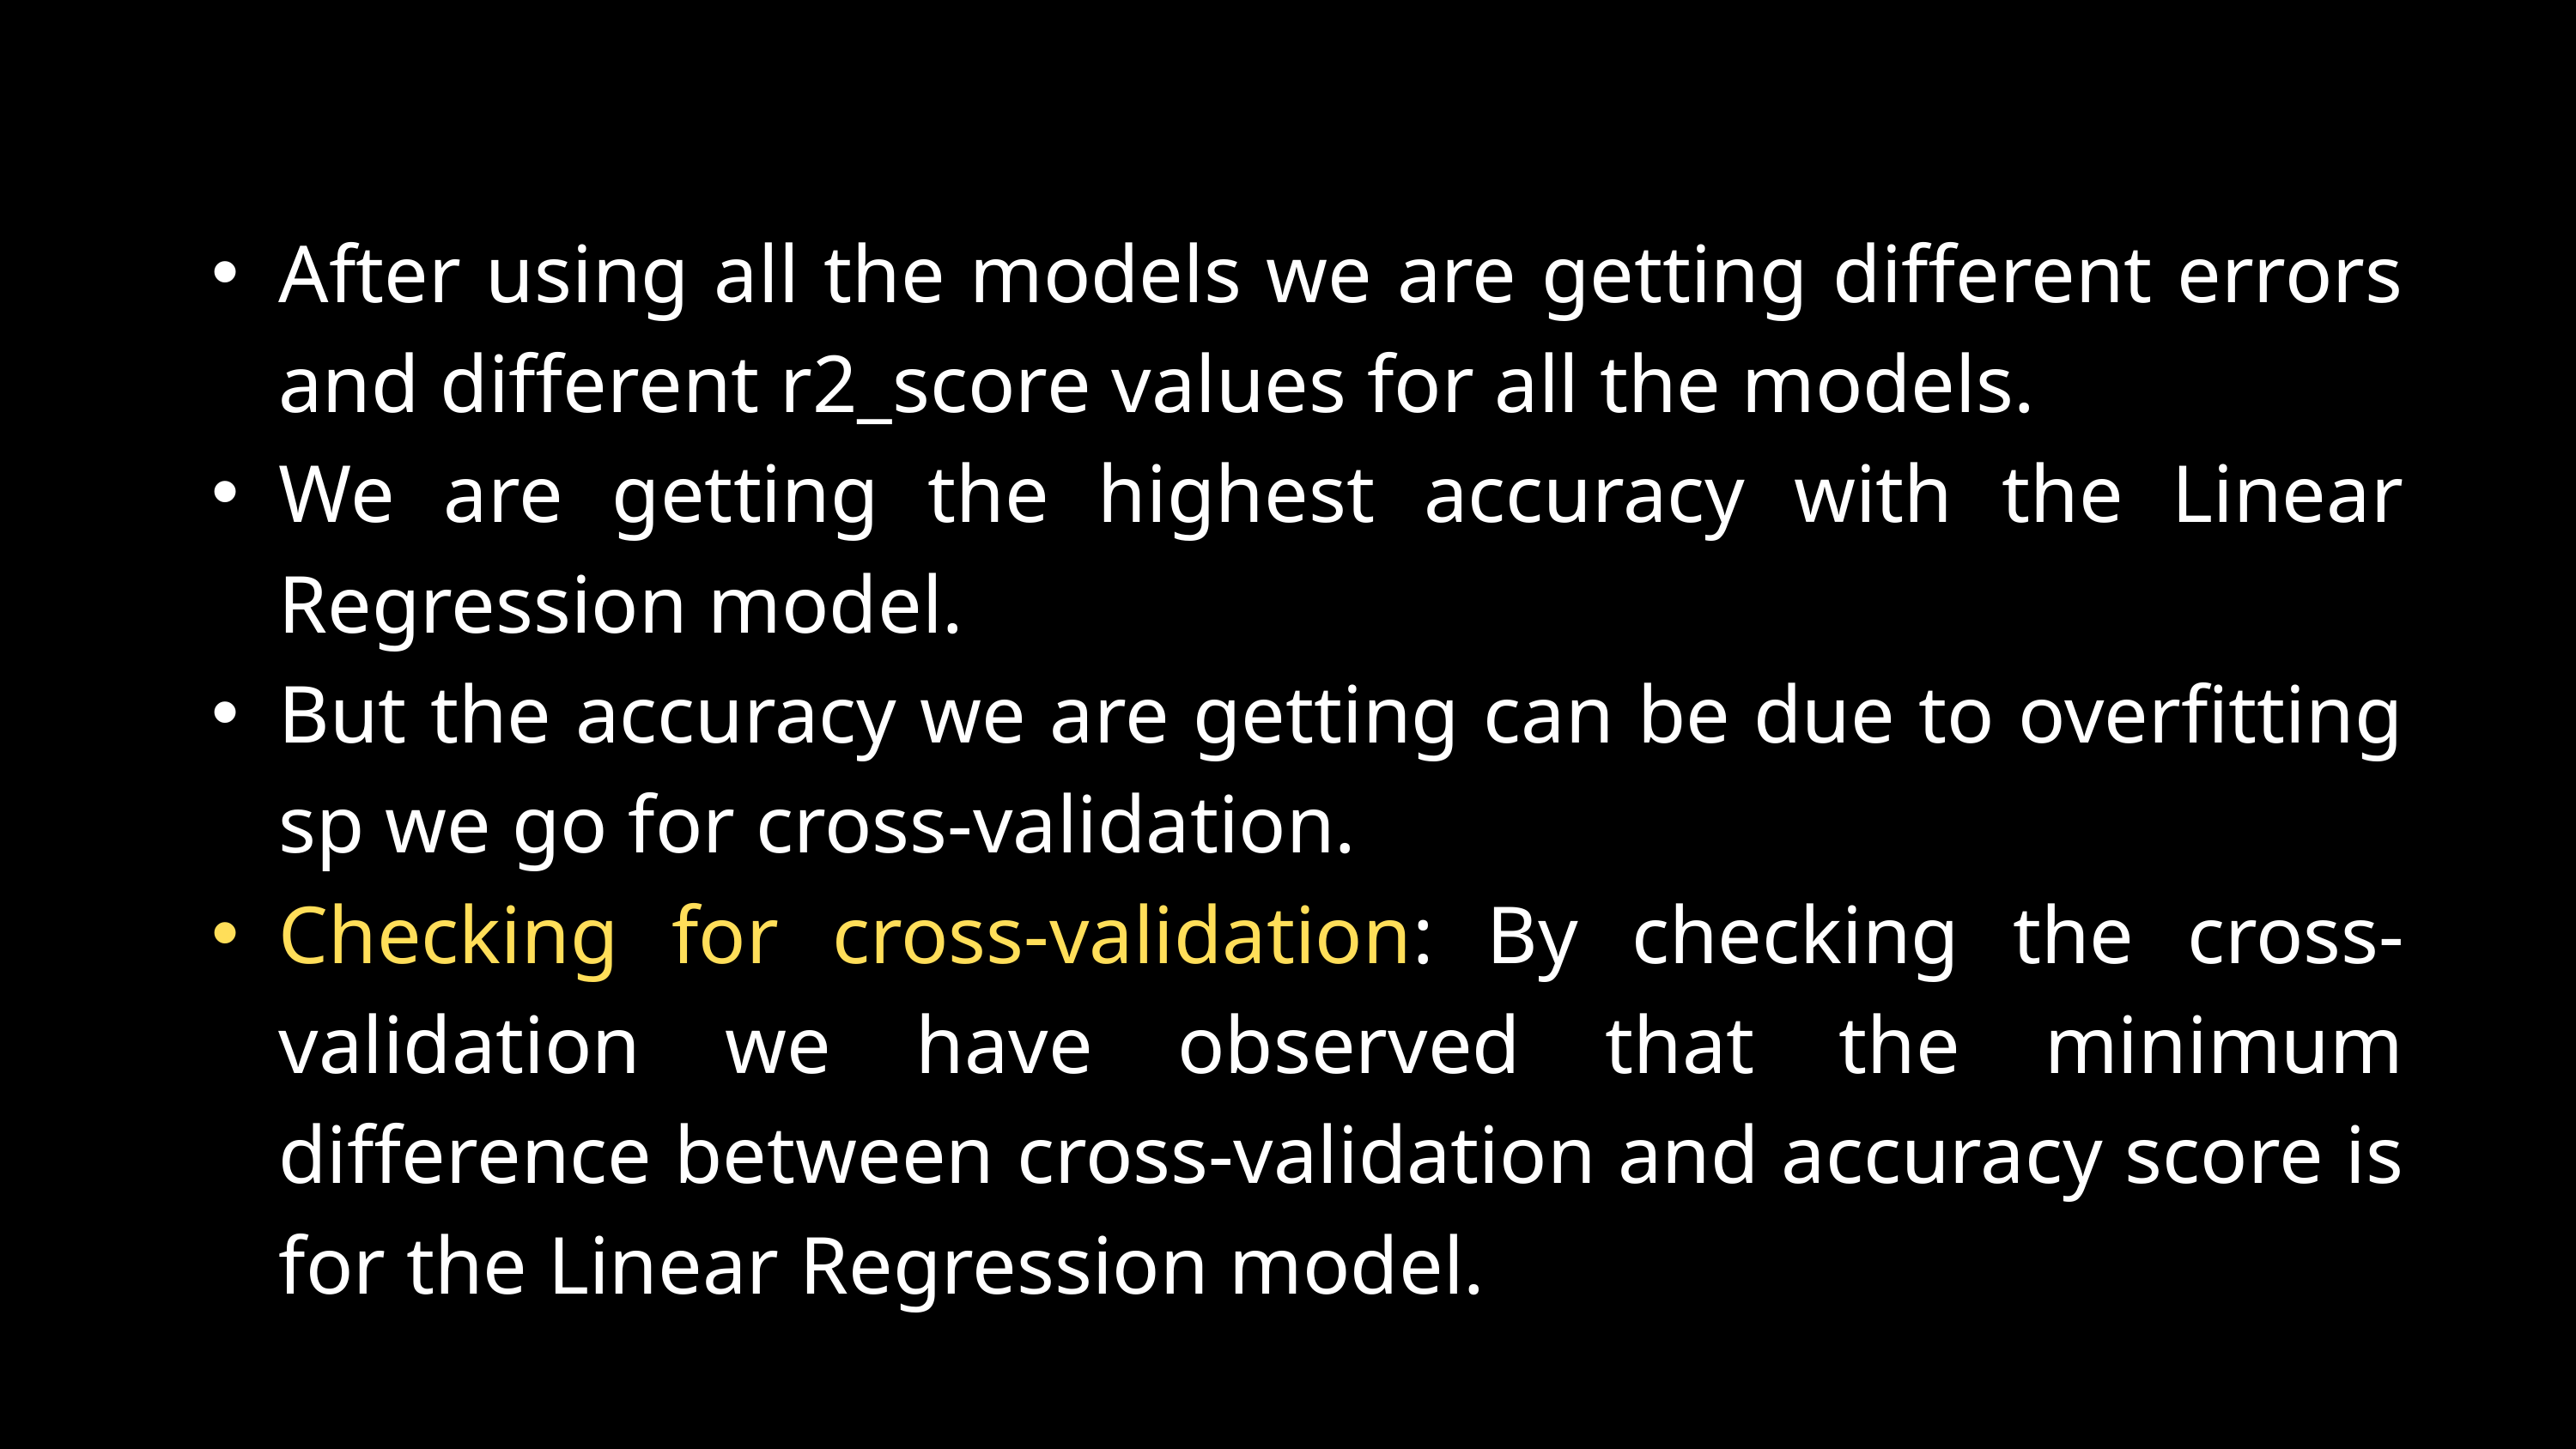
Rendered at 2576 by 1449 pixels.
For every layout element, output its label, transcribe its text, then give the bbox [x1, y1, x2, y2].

text_box After using all the models we are getting different errors and different r2_score values for all the models. We are getting the highest accuracy with the Linear Regression model. But the accuracy we are getting can be due to overfitting sp we go for cross-validation. Checking for cross-validation: By checking the cross-validation we have observed that the minimum difference between cross-validation and accuracy score is for the Linear Regression model. [144, 208, 2406, 1310]
